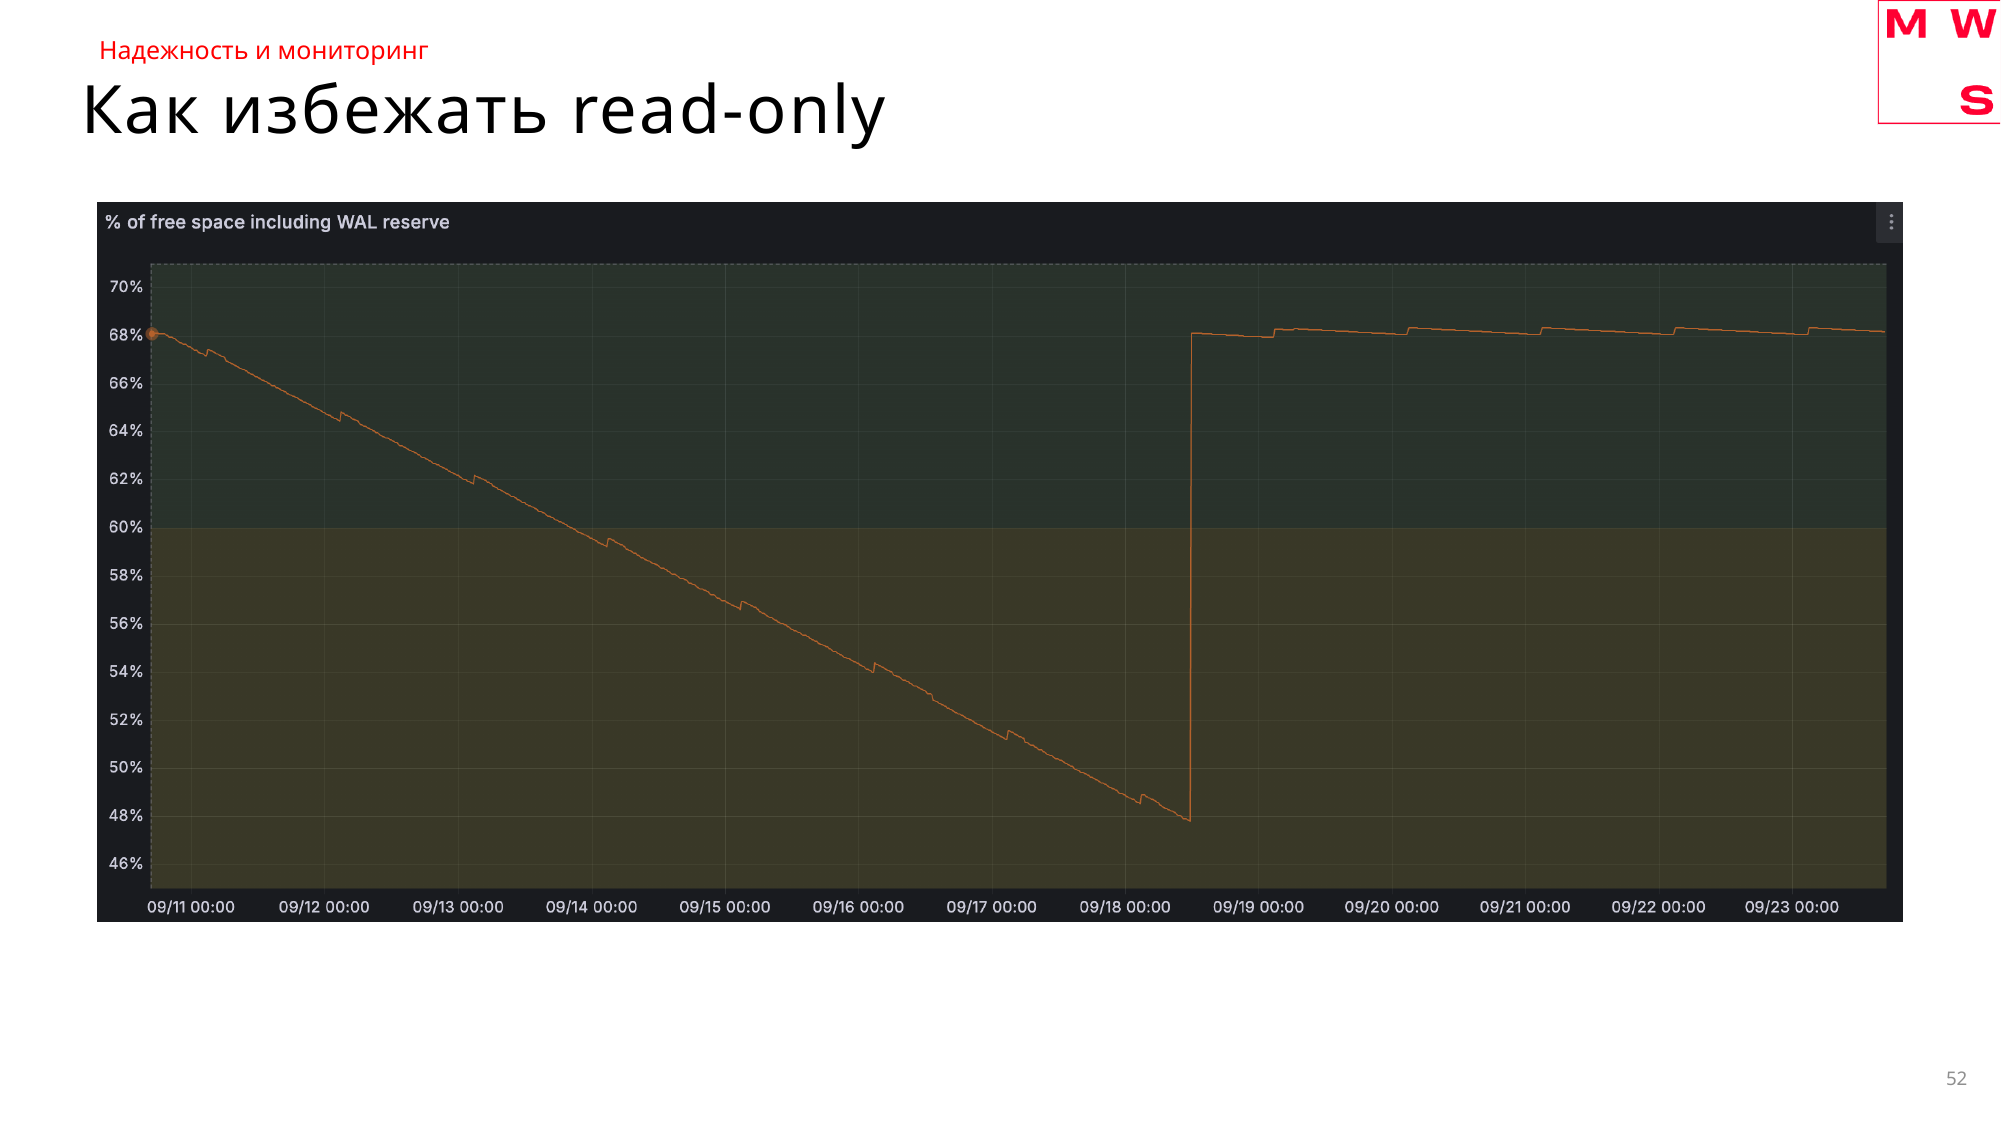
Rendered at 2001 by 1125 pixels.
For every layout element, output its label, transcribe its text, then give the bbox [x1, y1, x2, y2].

picture [1876, 0, 2001, 125]
picture [97, 202, 1903, 923]
slide_number 52 [1882, 1067, 1968, 1097]
title Как избежать read-only [81, 75, 1847, 135]
text_box Надежность и мониторинг [83, 26, 1849, 75]
